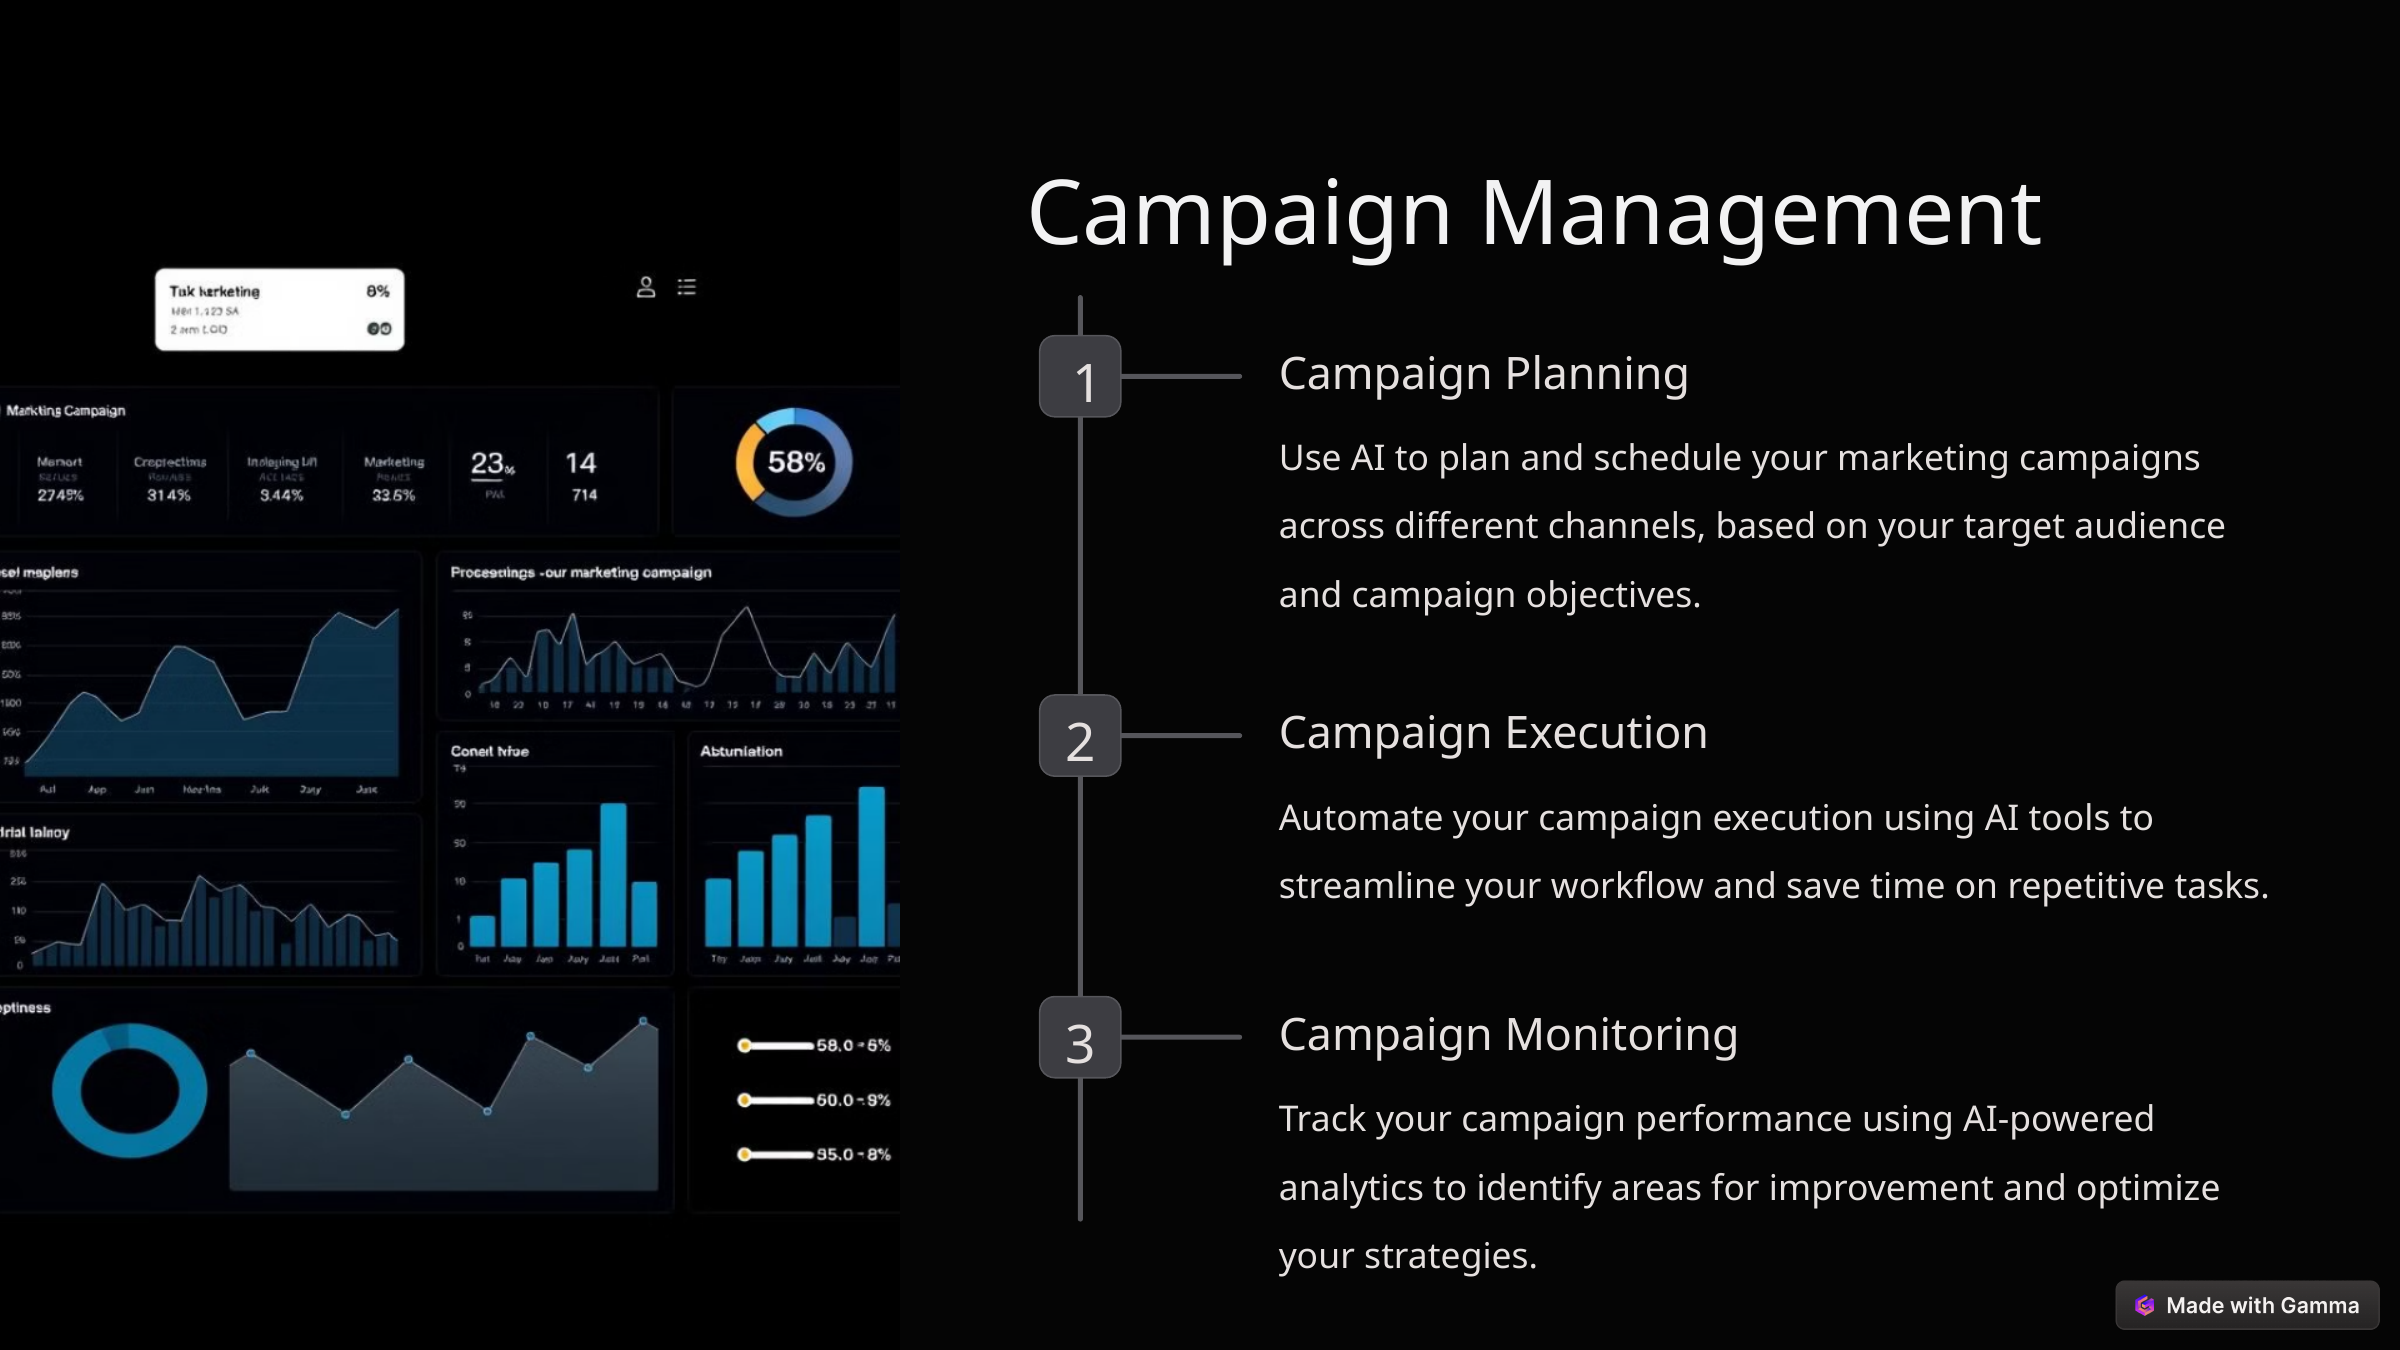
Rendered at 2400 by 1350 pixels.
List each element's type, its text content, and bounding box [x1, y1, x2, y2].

picture [0, 0, 901, 1350]
text_box 3 [1064, 1010, 1097, 1065]
text_box [1077, 777, 1083, 996]
text_box 2 [1064, 708, 1096, 763]
text_box [1039, 996, 1121, 1078]
text_box Campaign Planning [1278, 331, 1730, 388]
text_box Use AI to plan and schedule your marketing campaigns across different channels, based on your target audience and campaign objectives. [1278, 409, 2274, 583]
text_box [1077, 1078, 1083, 1222]
text_box 1 [1072, 349, 1089, 404]
text_box Campaign Execution [1278, 690, 1744, 747]
text_box [1121, 733, 1243, 739]
text_box Track your campaign performance using AI-powered analytics to identify areas for improvement and optimize your strategies. [1278, 1070, 2274, 1186]
text_box Campaign Management [1026, 128, 2143, 242]
text_box [1077, 295, 1083, 335]
text_box [1121, 373, 1243, 379]
text_box [1121, 1034, 1243, 1040]
text_box Campaign Monitoring [1278, 992, 1769, 1049]
text_box [1039, 335, 1121, 417]
text_box Automate your campaign execution using AI tools to streamline your workflow and save time on repetitive tasks. [1278, 768, 2274, 884]
picture [2106, 1271, 2389, 1339]
text_box [1039, 694, 1121, 777]
text_box [1077, 417, 1083, 694]
